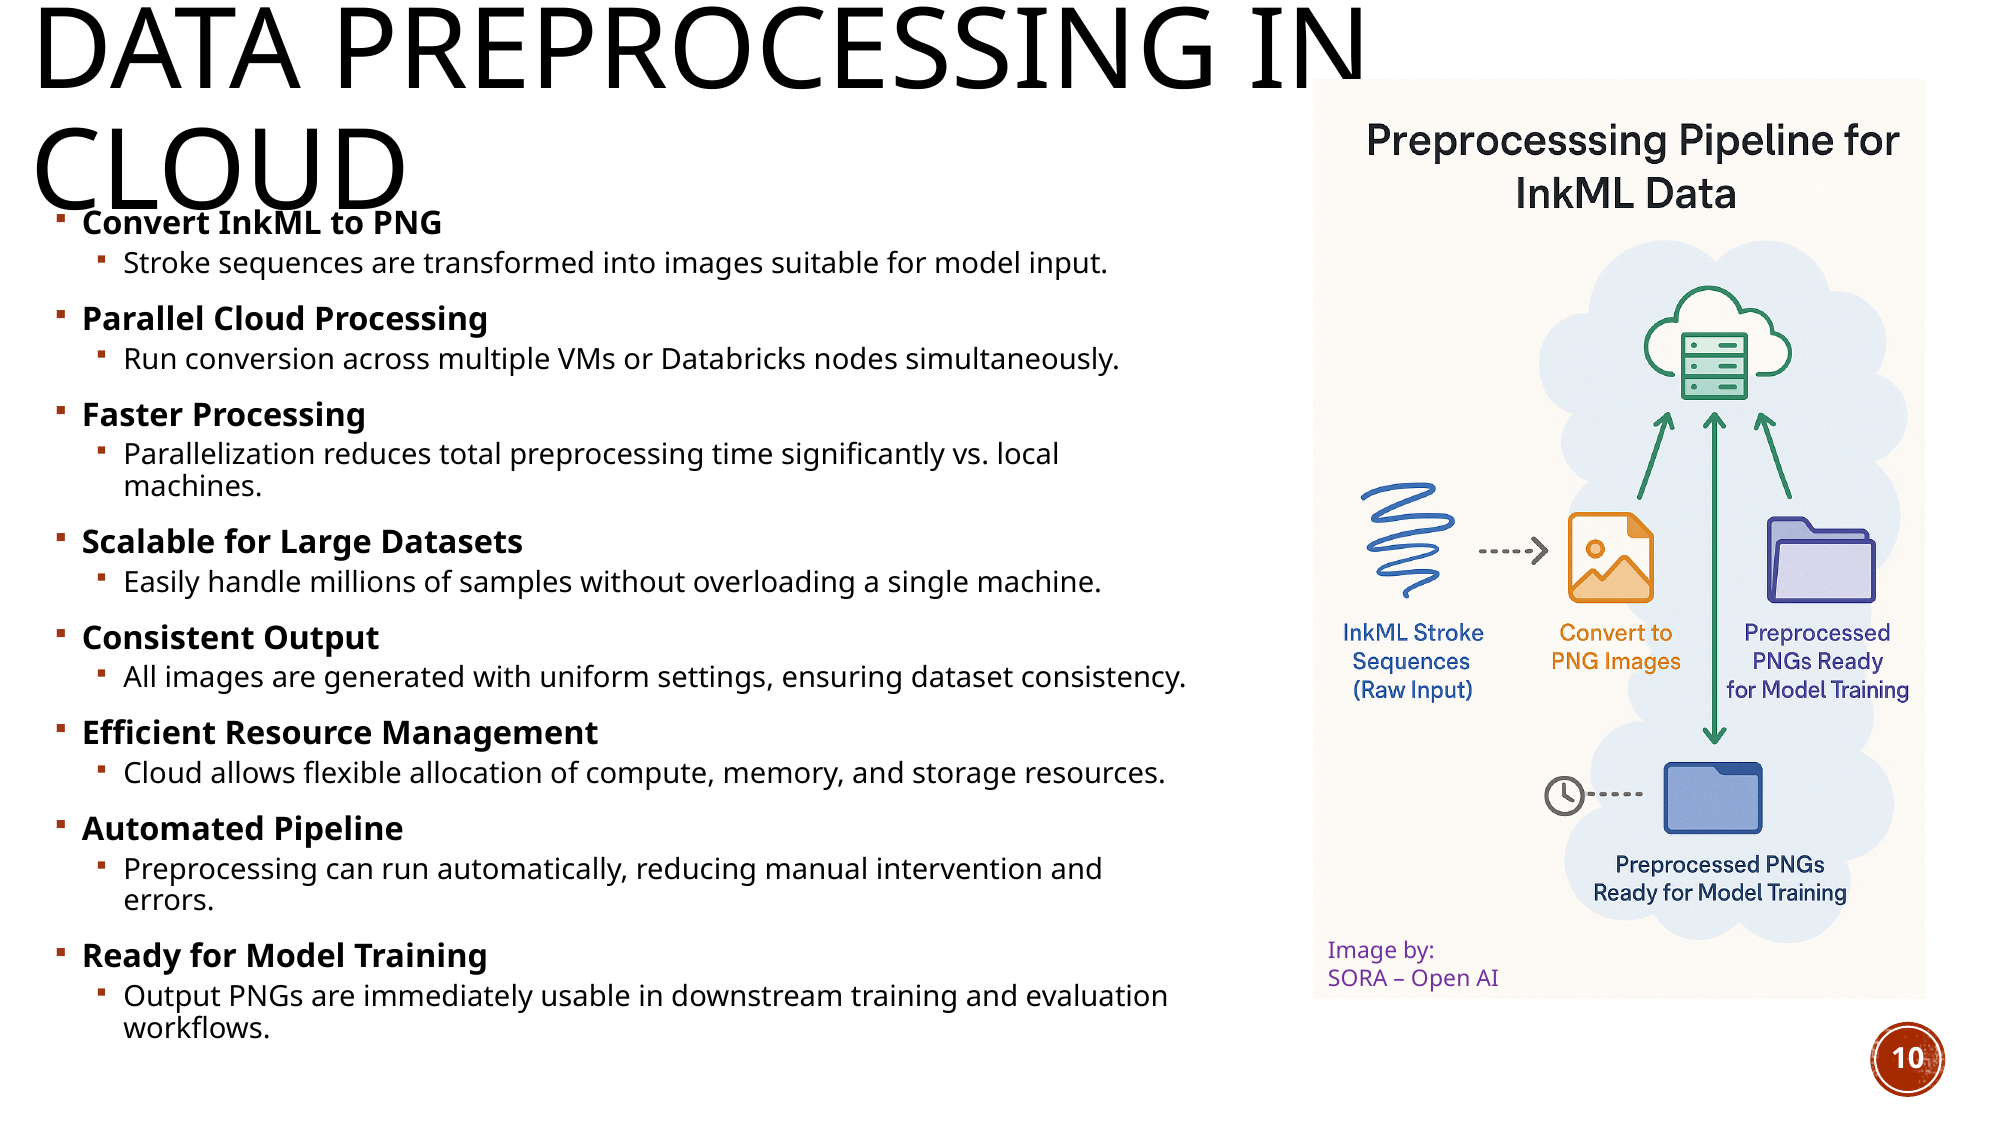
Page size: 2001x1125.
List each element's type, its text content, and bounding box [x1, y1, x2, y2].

title Data Preprocessing in Cloud [15, 0, 1666, 245]
slide_number 10 [1855, 1028, 1961, 1089]
picture [1313, 79, 1926, 999]
list Convert InkML to PNG Stroke sequences are transformed into images suitable for model input. Parallel Cloud Processing Run conversion across multiple VMs or Databricks nodes simultaneously. Faster Processing Parallelization reduces total preprocessing time significantly vs. local machines. Scalable for Large Datasets Easily handle millions of samples without overloading a single machine. Consistent Output All images are generated with uniform settings, ensuring dataset consistency. Efficient Resource Management Cloud allows flexible allocation of compute, memory, and storage resources. Automated Pipeline Preprocessing can run automatically, reducing manual intervention and errors. Ready for Model Training Output PNGs are immediately usable in downstream training and evaluation workflows. [39, 199, 1210, 1089]
